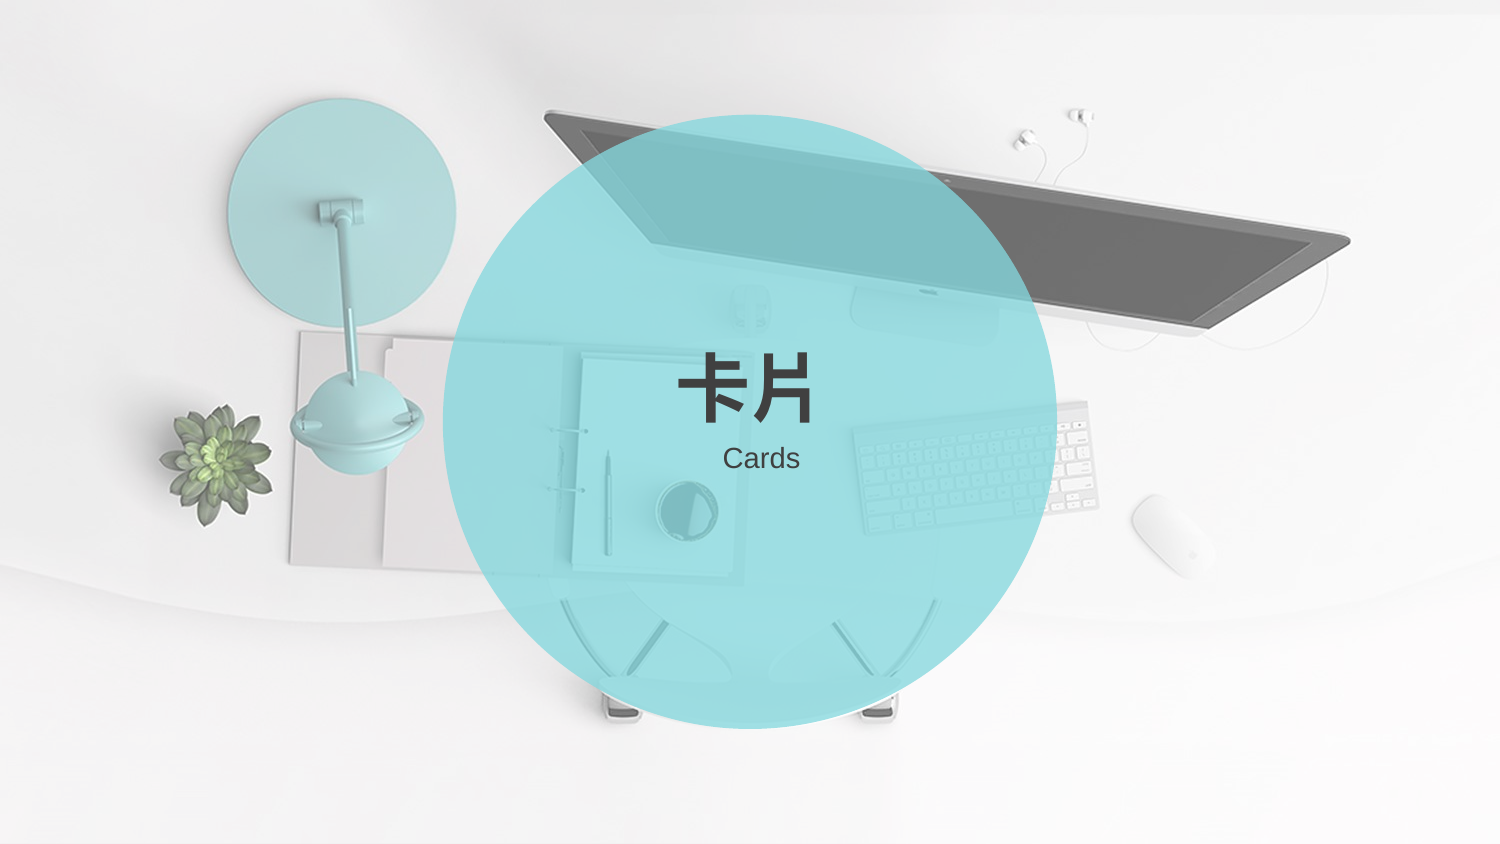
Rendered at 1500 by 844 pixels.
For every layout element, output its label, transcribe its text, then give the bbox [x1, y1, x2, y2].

list 卡片 [442, 339, 1058, 434]
list Cards [454, 433, 1069, 481]
text_box 200px [0, 0, 1500, 844]
